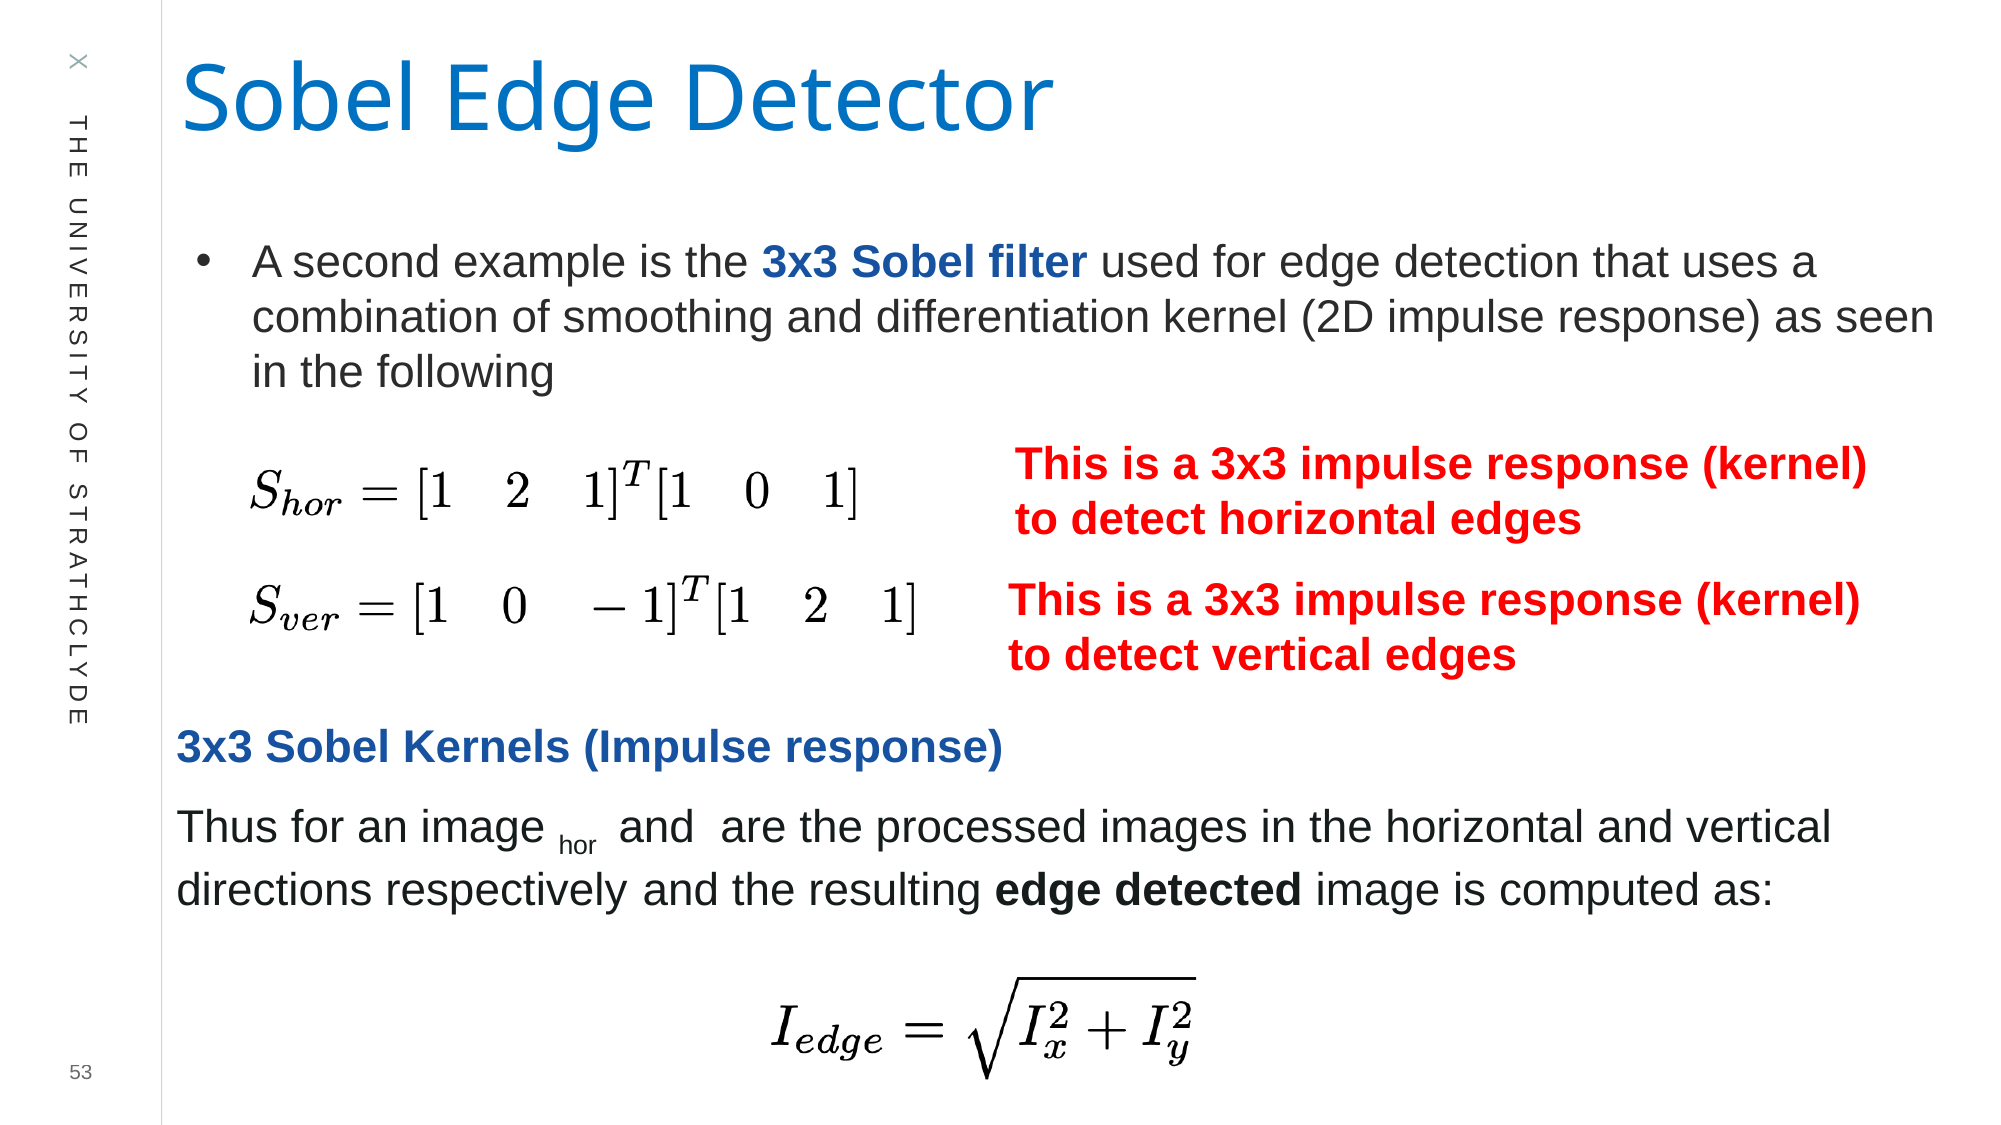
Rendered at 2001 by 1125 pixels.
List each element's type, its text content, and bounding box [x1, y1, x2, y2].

title Sobel Edge Detector [180, 28, 2000, 182]
text_box A second example is the 3x3 Sobel filter used for edge detection that uses a combination of smoothing and differentiation kernel (2D impulse response) as seen in the following [180, 224, 1962, 559]
picture [250, 575, 914, 635]
picture [250, 460, 856, 520]
slide_number 53 [38, 1052, 123, 1091]
picture [770, 977, 1197, 1080]
text_box This is a 3x3 impulse response (kernel) to detect horizontal edges [999, 426, 1912, 552]
text_box This is a 3x3 impulse response (kernel) to detect vertical edges [993, 562, 1919, 688]
